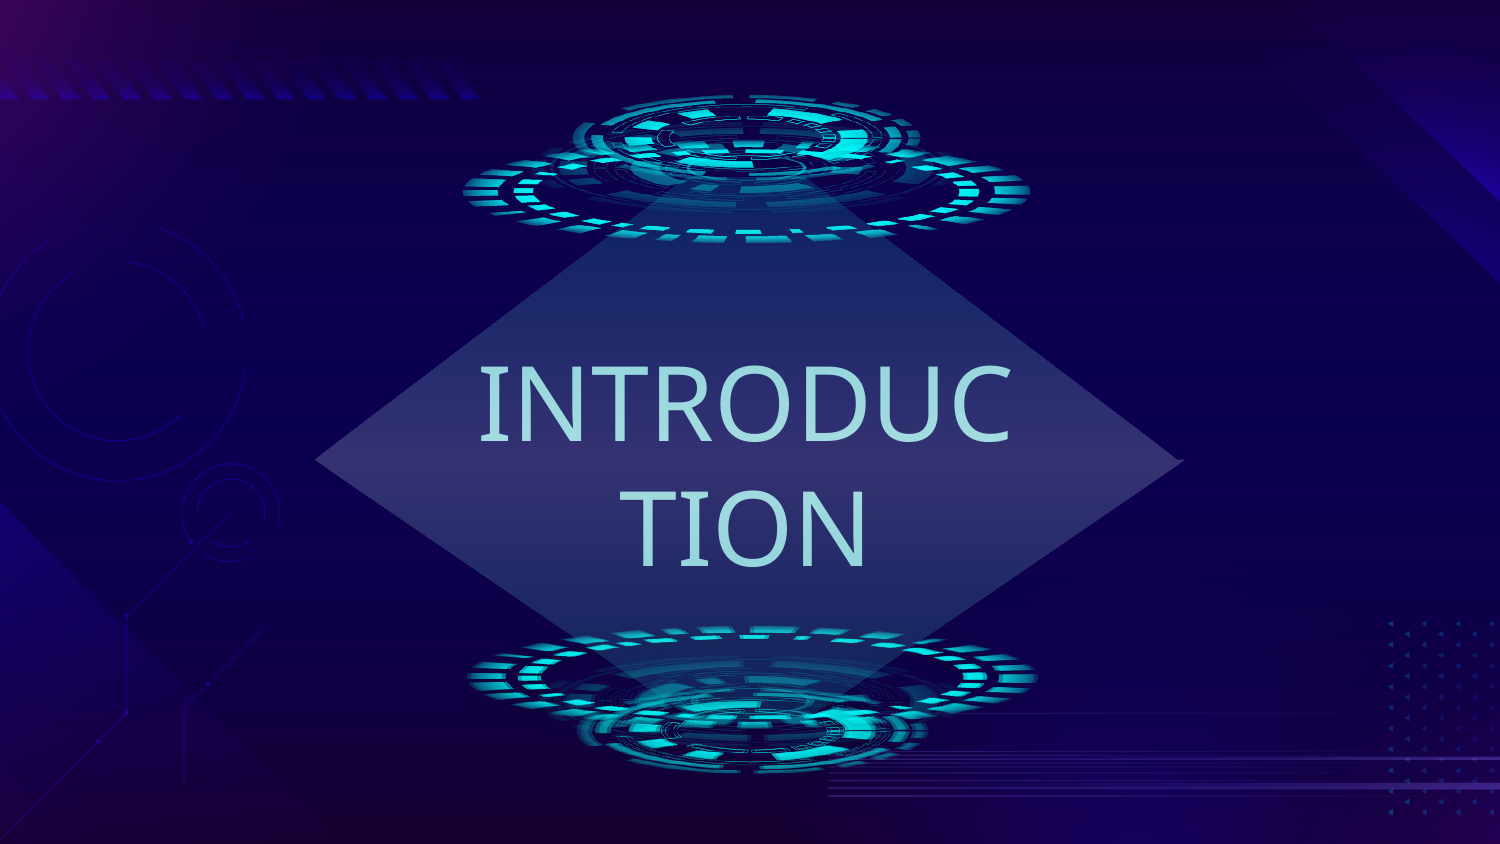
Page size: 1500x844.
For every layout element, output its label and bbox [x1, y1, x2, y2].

picture [0, 0, 1500, 844]
text_box [312, 457, 1188, 561]
text_box [313, 317, 1178, 458]
